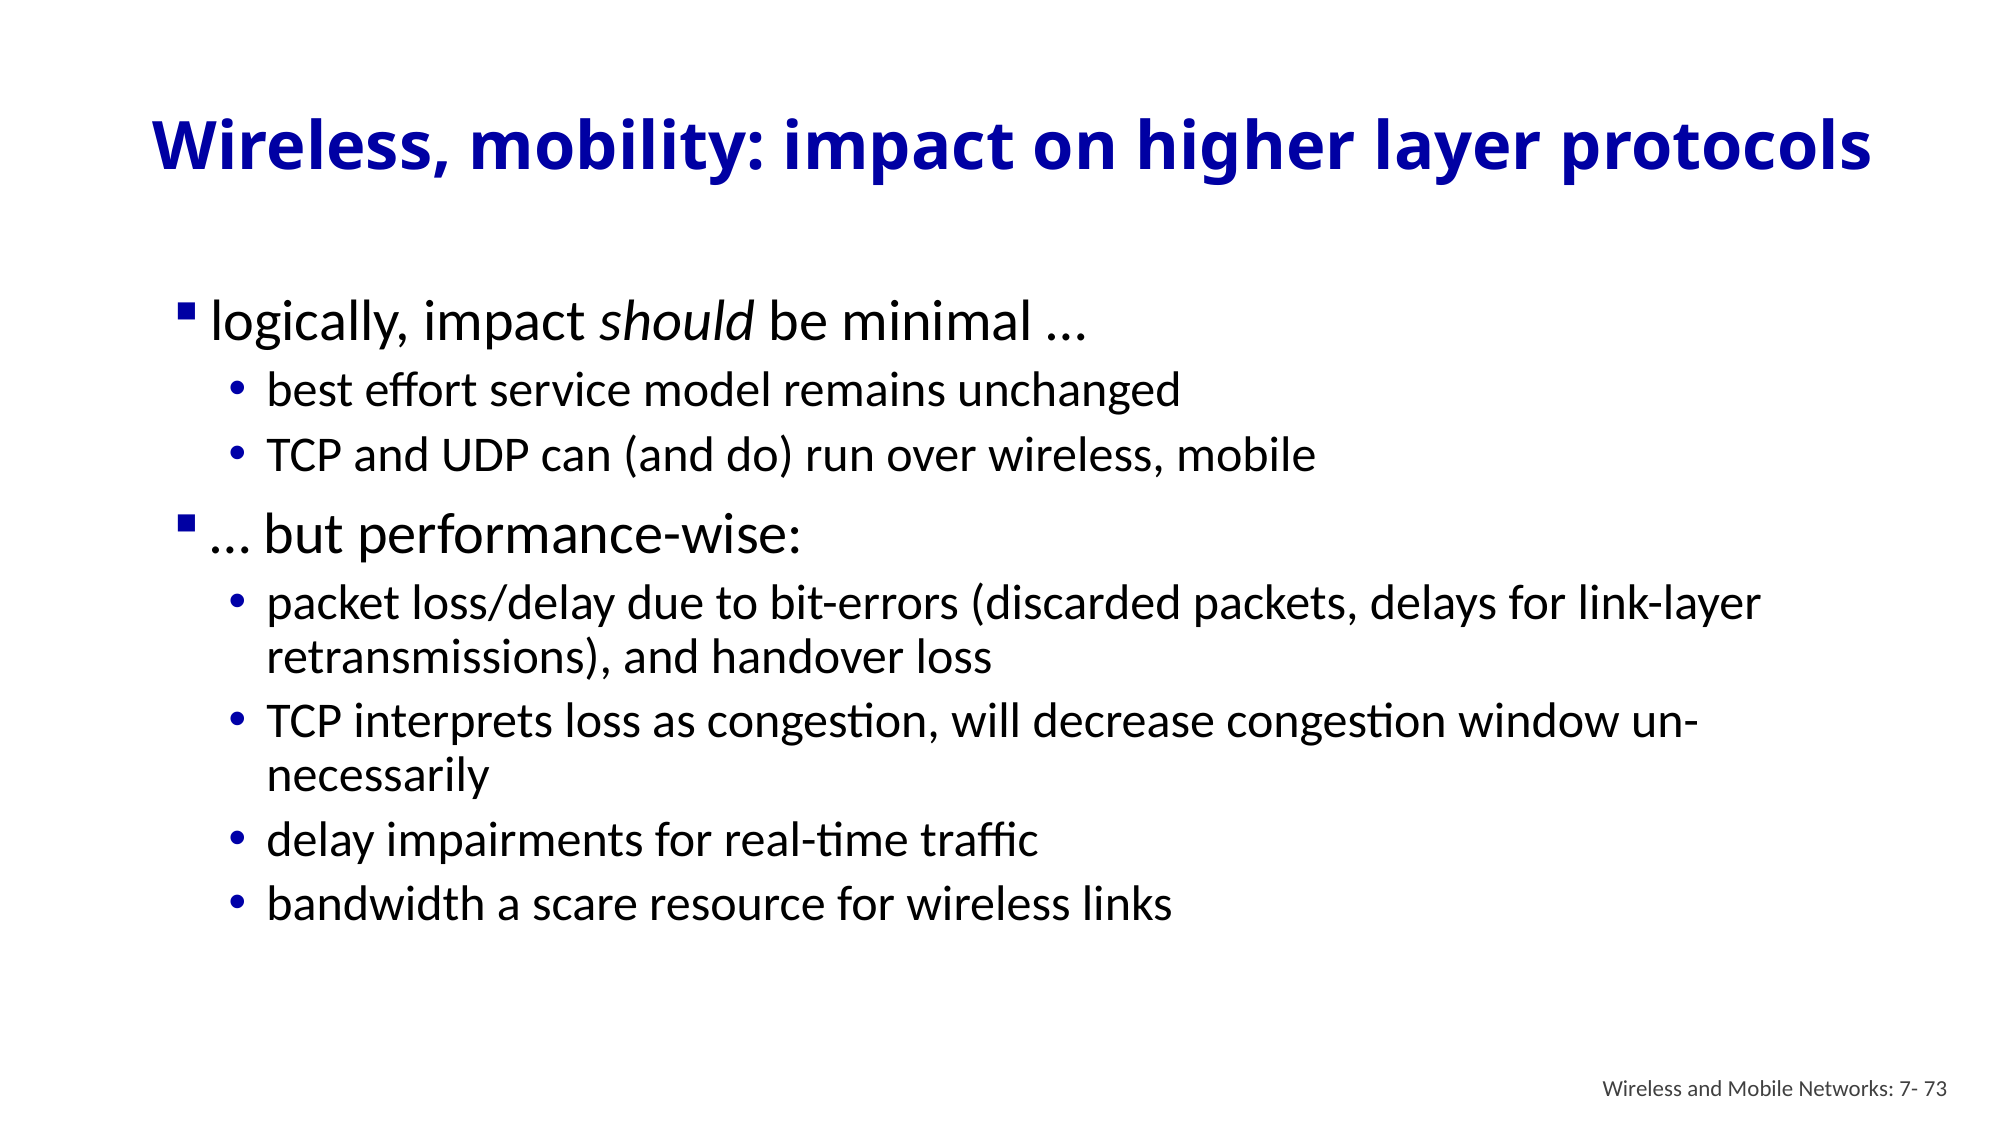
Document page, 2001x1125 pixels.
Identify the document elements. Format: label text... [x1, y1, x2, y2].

list logically, impact should be minimal … best effort service model remains unchanged TCP and UDP can (and do) run over wireless, mobile … but performance-wise: packet loss/delay due to bit-errors (discarded packets, delays for link-layer retransmissions), and handover loss TCP interprets loss as congestion, will decrease congestion window un-necessarily delay impairments for real-time traffic bandwidth a scare resource for wireless links [137, 282, 1930, 1044]
slide_number Wireless and Mobile Networks: 7- [1512, 1056, 1963, 1117]
title Wireless, mobility: impact on higher layer protocols [137, 74, 1906, 221]
